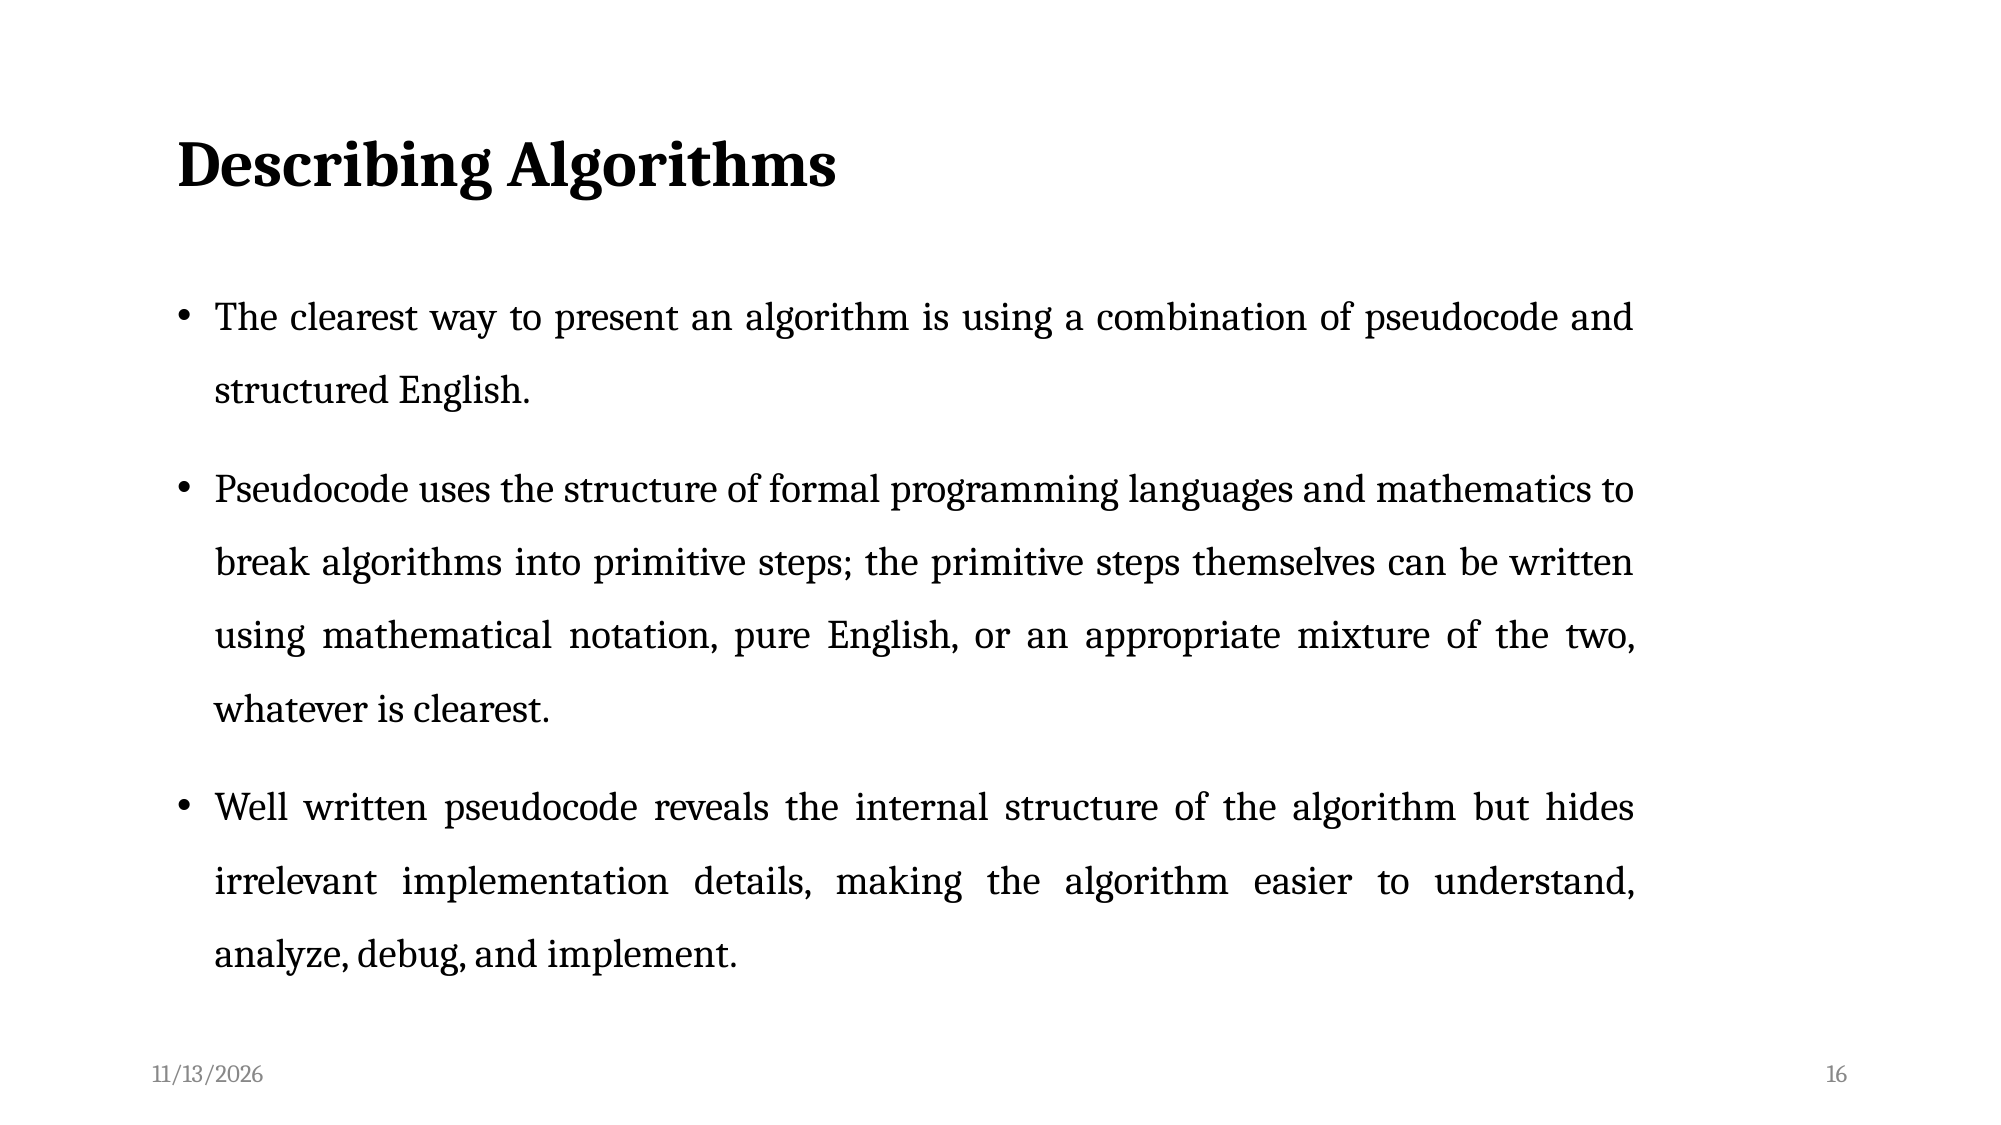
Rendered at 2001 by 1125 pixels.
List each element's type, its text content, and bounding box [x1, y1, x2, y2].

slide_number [137, 1042, 588, 1103]
slide_number 16 [1412, 1042, 1863, 1103]
list Describing Algorithms The clearest way to present an algorithm is using a combination of pseudocode and structured English. Pseudocode uses the structure of formal programming languages and mathematics to break algorithms into primitive steps; the primitive steps themselves can be written using mathematical notation, pure English, or an appropriate mixture of the two, whatever is clearest. Well written pseudocode reveals the internal structure of the algorithm but hides irrelevant implementation details, making the algorithm easier to understand, analyze, debug, and implement. [162, 134, 1652, 1028]
